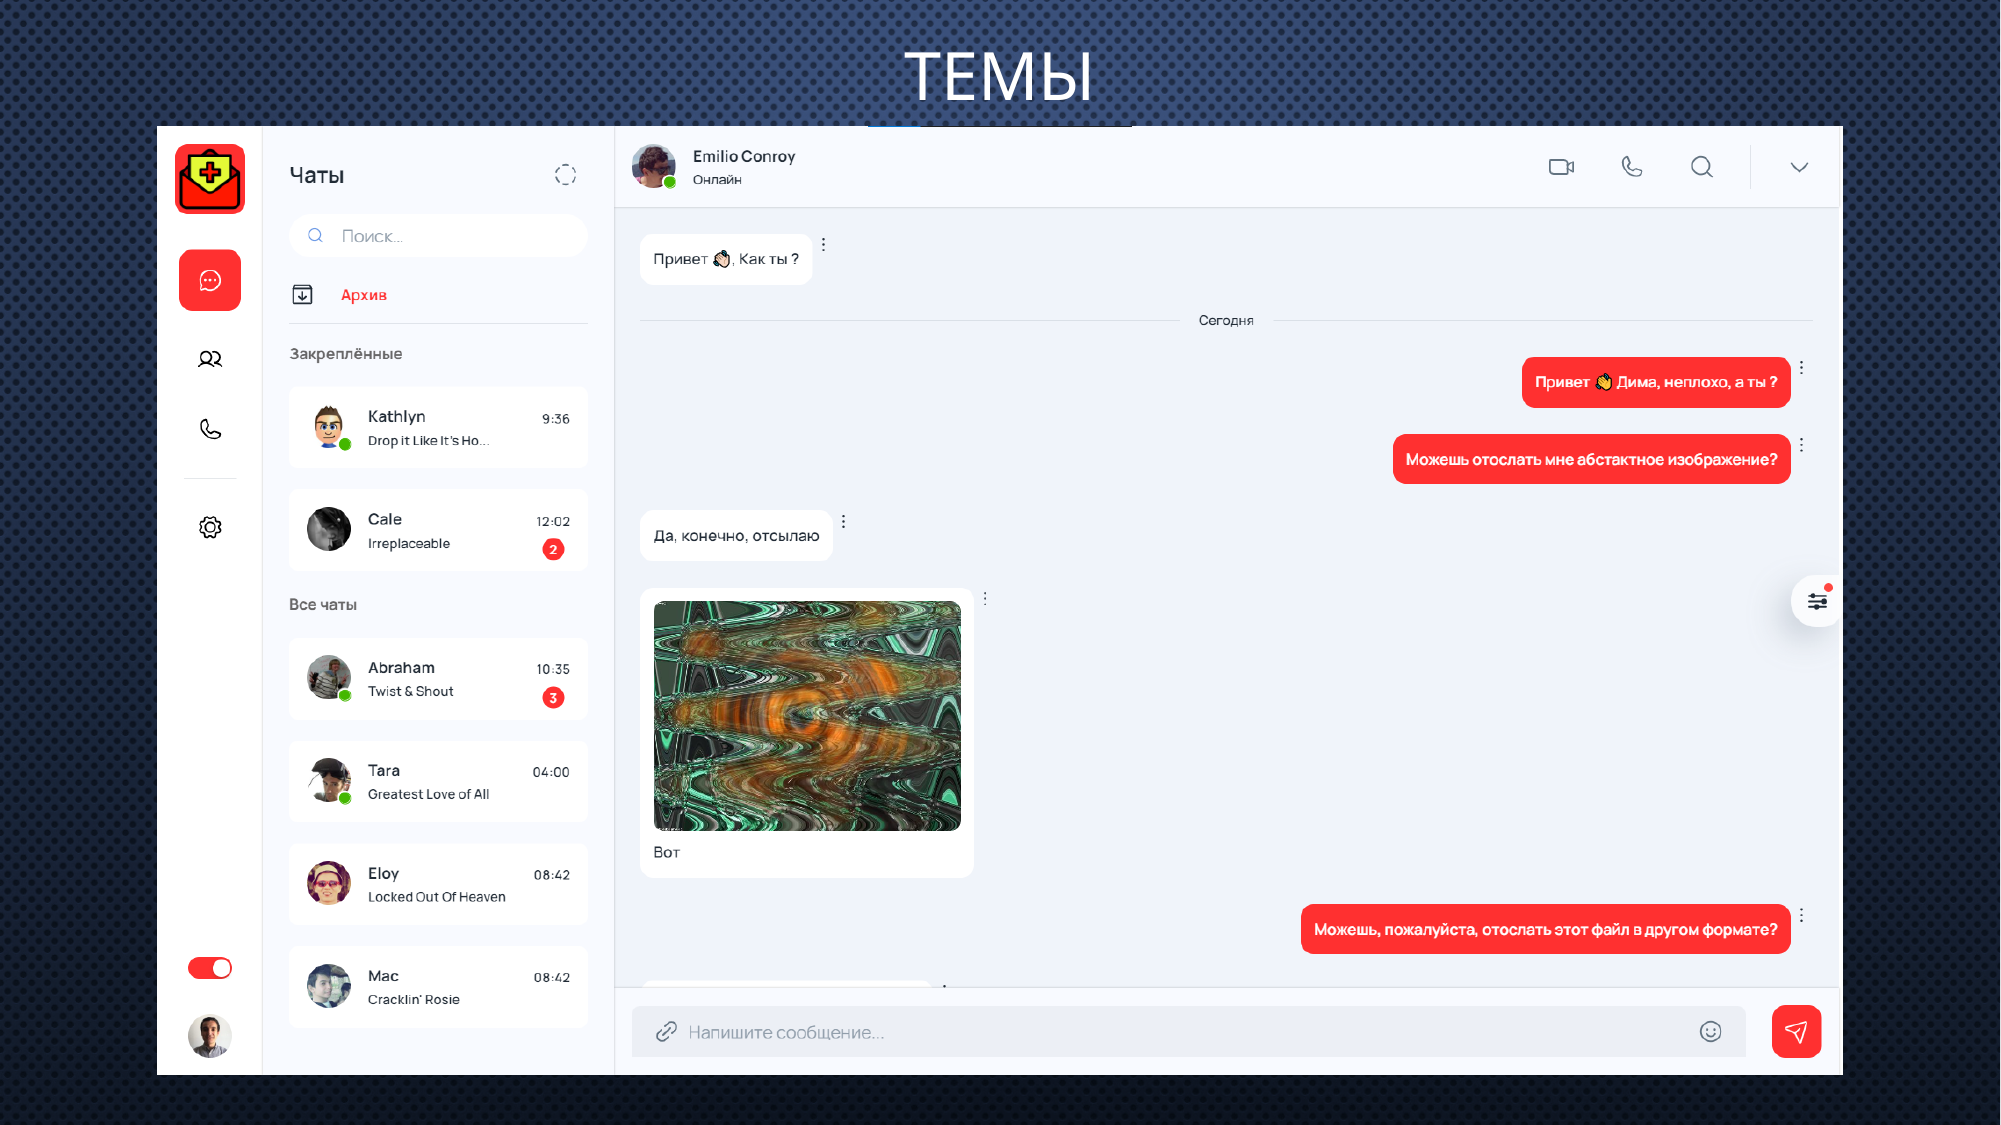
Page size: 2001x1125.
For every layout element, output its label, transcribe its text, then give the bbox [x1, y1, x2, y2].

title Темы [187, 20, 1813, 126]
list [157, 126, 1843, 1075]
